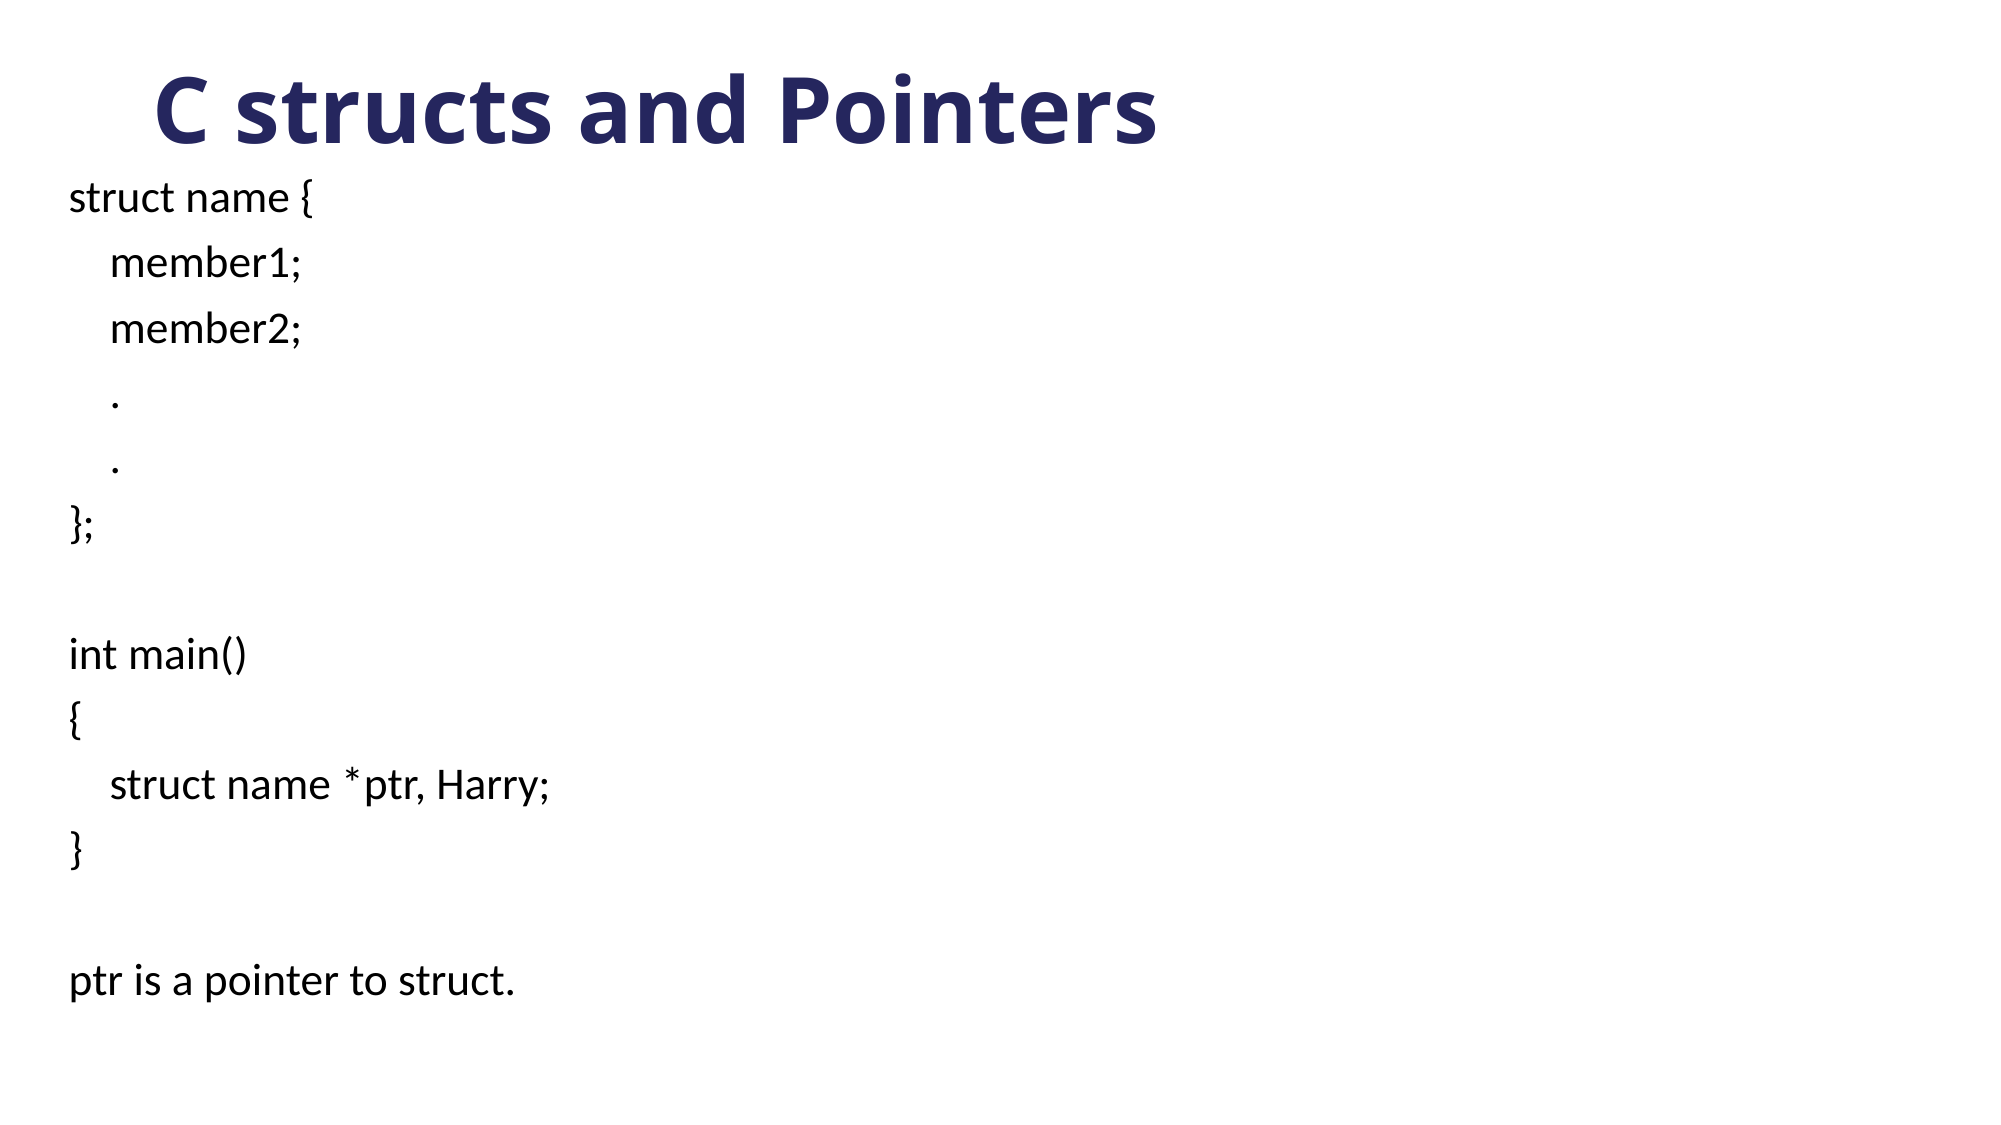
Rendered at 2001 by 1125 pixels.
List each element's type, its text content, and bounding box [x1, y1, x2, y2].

title C structs and Pointers [137, 59, 1863, 166]
list struct name { member1; member2; . . }; int main() { struct name *ptr, Harry; } ptr is a pointer to struct. [53, 166, 1863, 1014]
